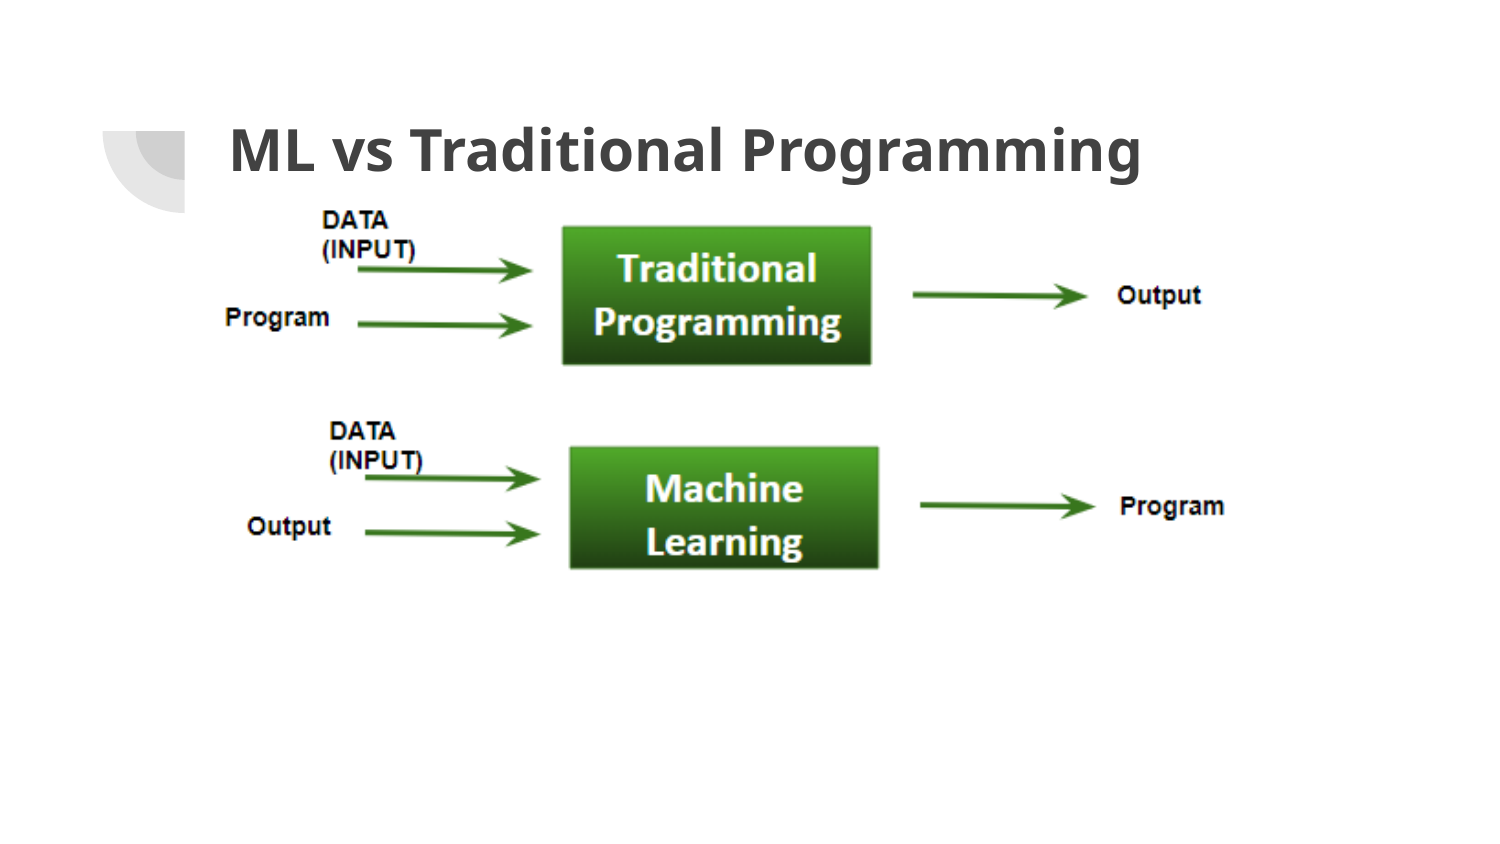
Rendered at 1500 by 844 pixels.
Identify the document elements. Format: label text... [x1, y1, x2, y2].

title ML vs Traditional Programming [213, 98, 1368, 213]
picture [208, 187, 1254, 597]
